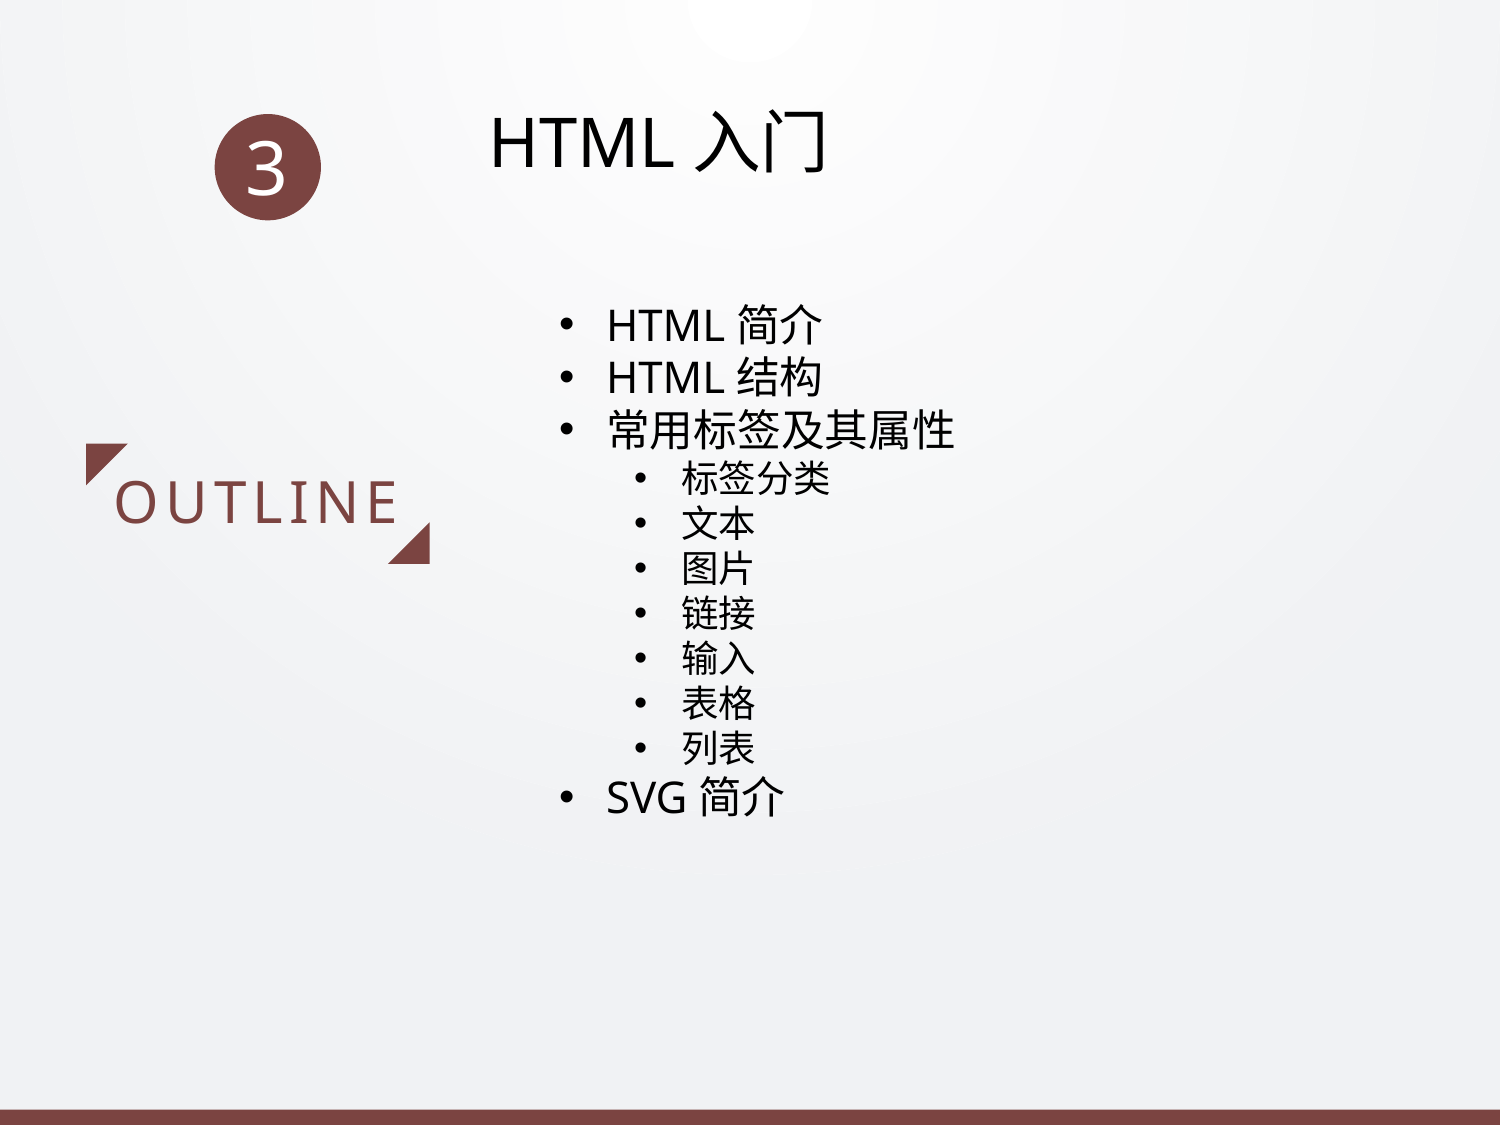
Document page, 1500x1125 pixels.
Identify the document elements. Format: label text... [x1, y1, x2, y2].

text_box HTML入门 [473, 75, 1157, 258]
text_box 3 [230, 113, 302, 219]
text_box [385, 519, 431, 566]
text_box [85, 442, 131, 488]
text_box HTML简介 HTML结构 常用标签及其属性 标签分类 文本 图片 链接 输入 表格 列表 SVG简介 [544, 290, 1313, 831]
text_box OUTLINE [98, 457, 439, 543]
text_box [213, 128, 230, 206]
text_box [302, 125, 322, 210]
